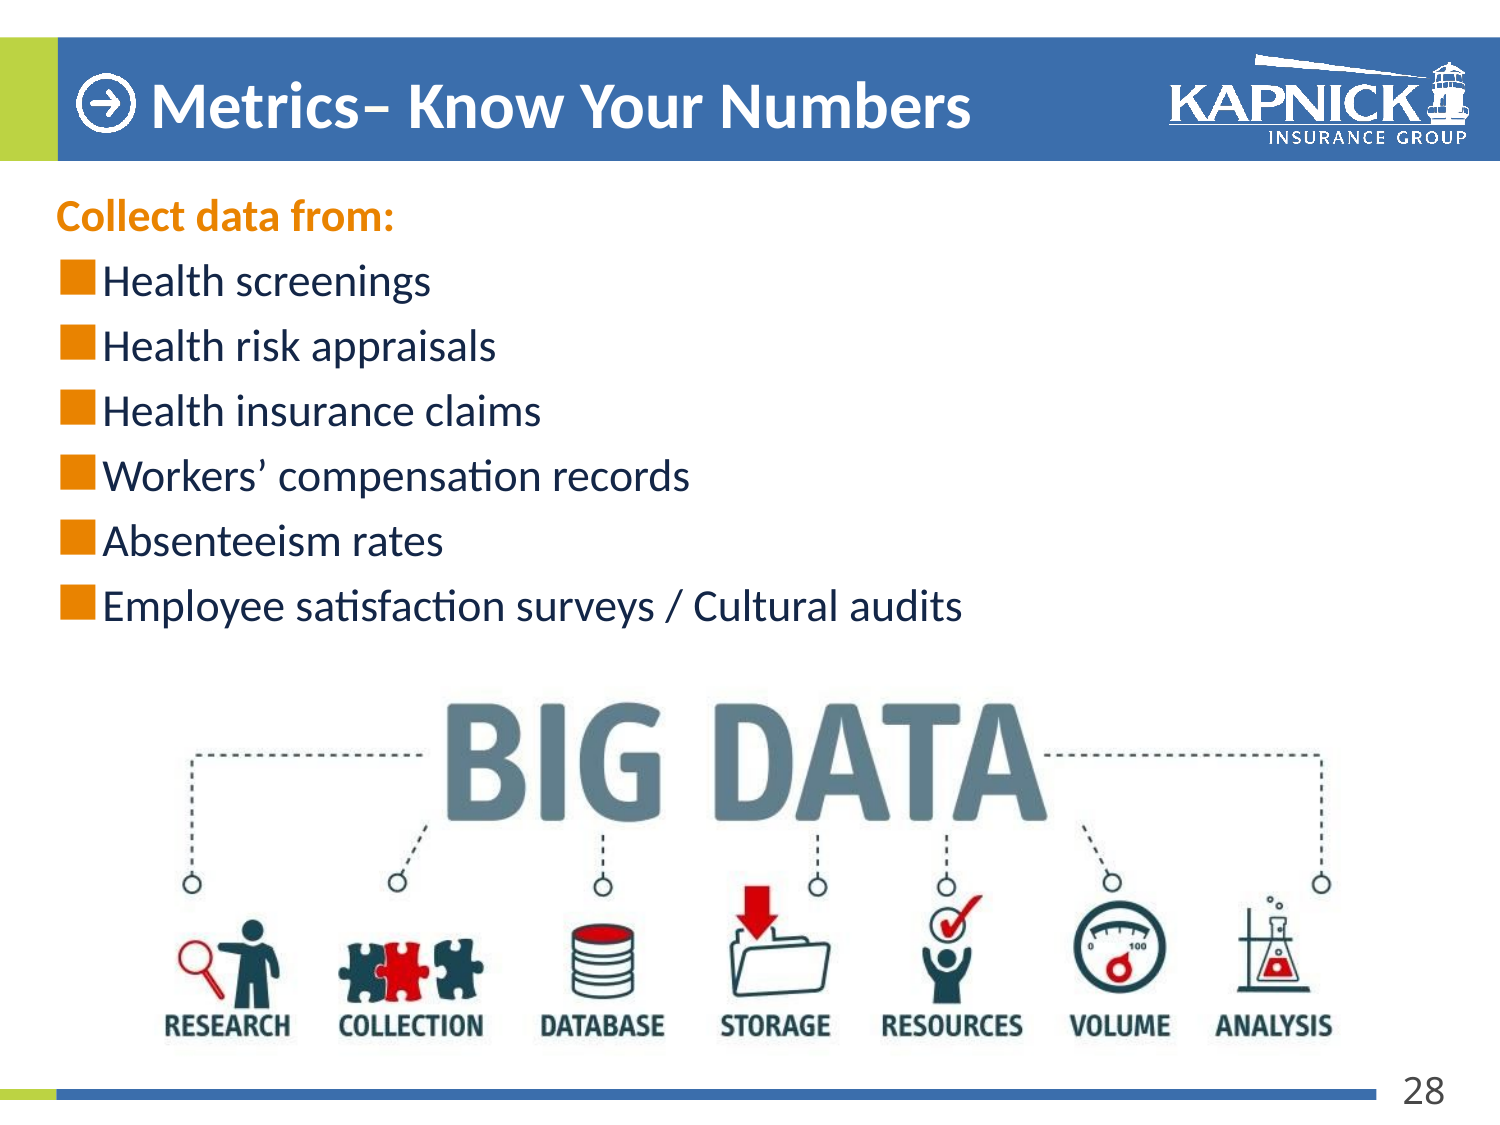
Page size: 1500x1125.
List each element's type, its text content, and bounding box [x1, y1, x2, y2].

title Metrics– Know Your Numbers [150, 60, 1308, 175]
picture [76, 73, 136, 133]
picture [1169, 54, 1469, 144]
text_box Collect data from: Health screenings Health risk appraisals Health insurance claims Workers’ compensation records Absenteeism rates Employee satisfaction surveys / Cultural audits [56, 173, 1429, 1072]
picture [93, 666, 1403, 1071]
